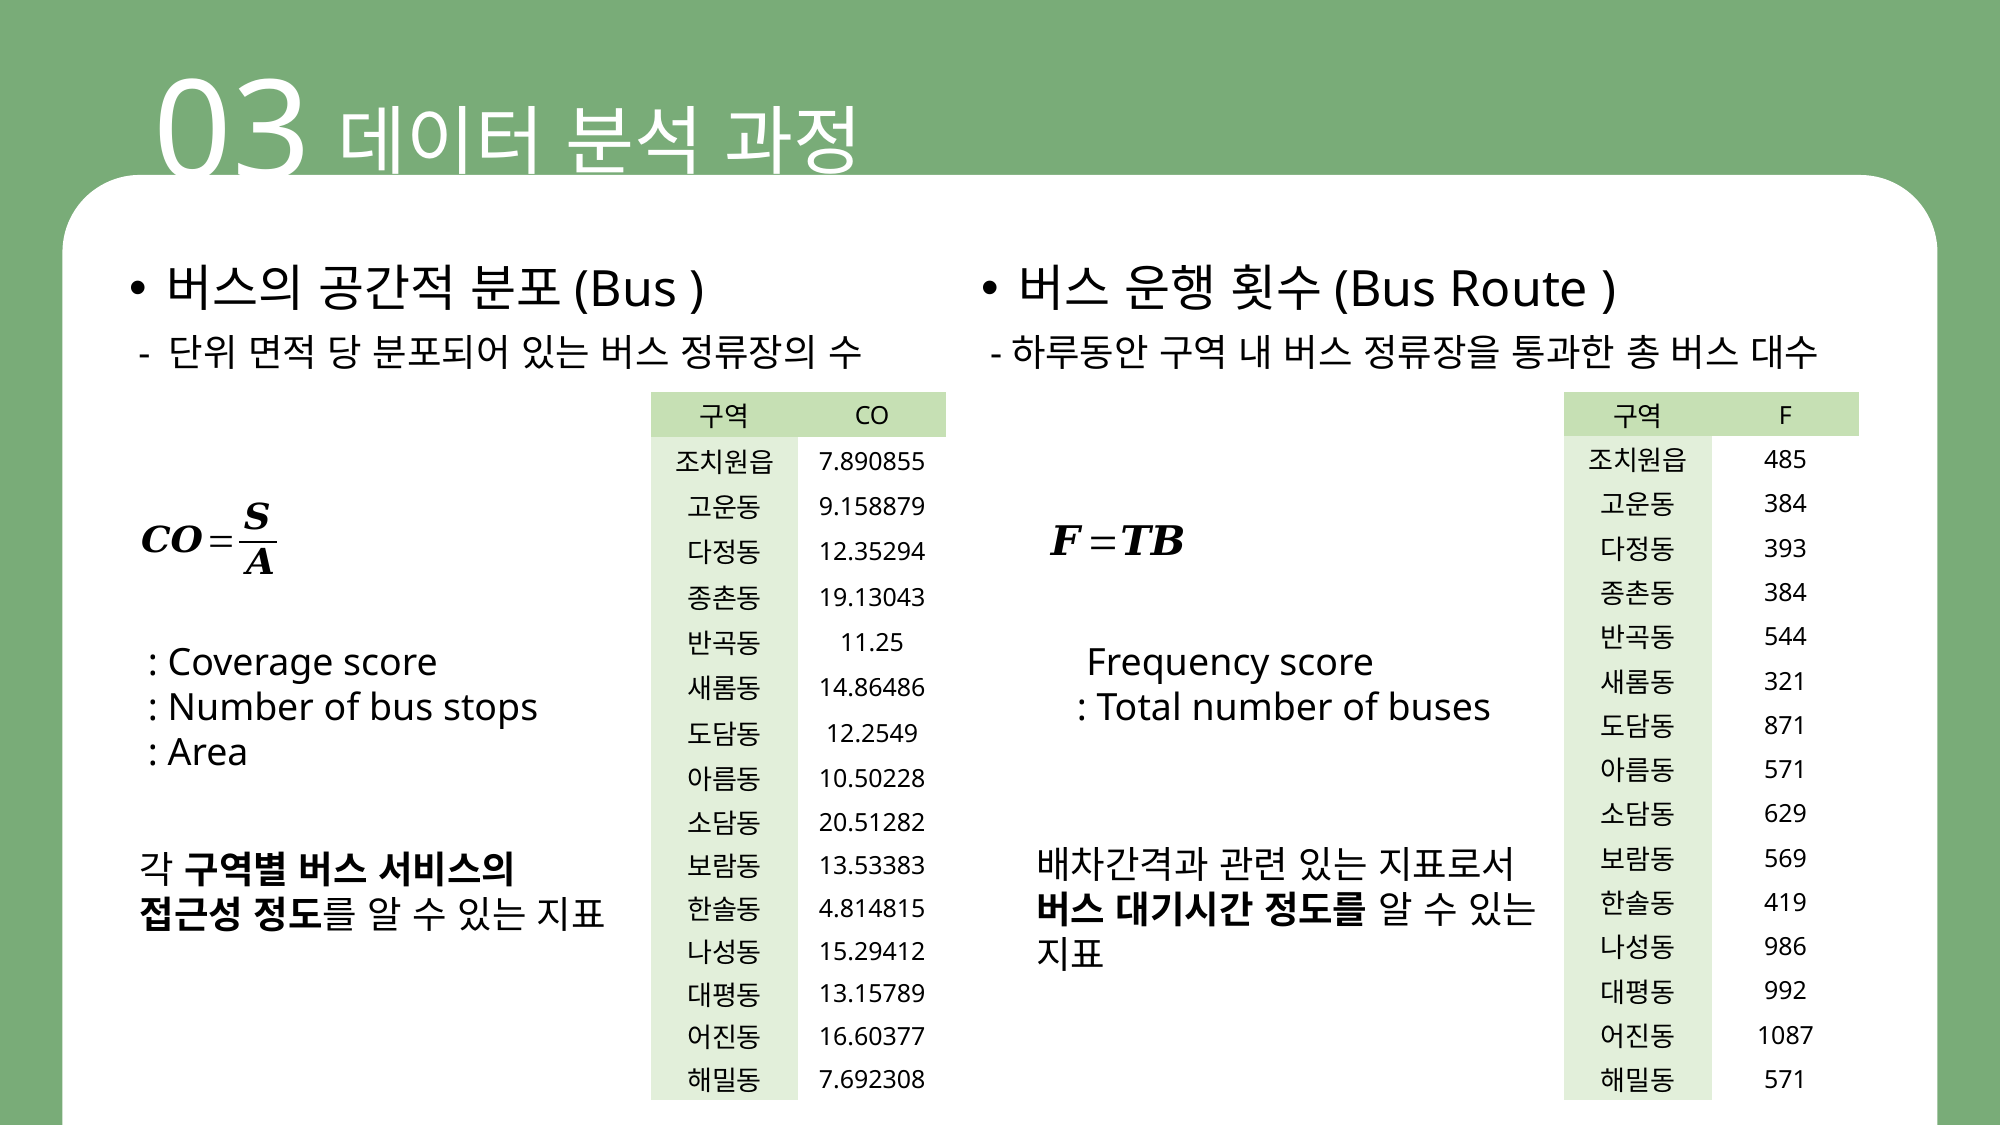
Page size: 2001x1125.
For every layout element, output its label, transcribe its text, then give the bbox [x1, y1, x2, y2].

table_cell 393 [1712, 525, 1859, 569]
text_box - 단위 면적 당 분포되어 있는 버스 정류장의 수 [123, 321, 975, 382]
table_cell 12.2549 [798, 709, 946, 755]
table_cell 고운동 [651, 483, 798, 528]
table_cell 소담동 [651, 800, 798, 843]
table_cell 321 [1712, 658, 1859, 702]
table_cell 도담동 [651, 709, 798, 755]
table_cell 485 [1712, 436, 1859, 480]
table_cell 14.86486 [798, 664, 946, 709]
table_cell 새롬동 [1564, 658, 1712, 702]
table_cell 544 [1712, 613, 1859, 658]
table_header F [1712, 392, 1859, 436]
table_cell 11.25 [798, 619, 946, 664]
table_cell 19.13043 [798, 573, 946, 619]
table_cell 13.15789 [798, 971, 946, 1014]
table_cell 아름동 [1564, 746, 1712, 790]
table_cell 7.890855 [798, 437, 946, 483]
table_cell 10.50228 [798, 755, 946, 800]
text_box 배차간격과 관련 있는 지표로서 버스 대기시간 정도를 알 수 있는 지표 [1021, 833, 1564, 984]
table_cell 반곡동 [651, 619, 798, 664]
table_cell 569 [1712, 835, 1859, 879]
table_cell 다정동 [1564, 525, 1712, 569]
table_cell 반곡동 [1564, 613, 1712, 658]
table_cell 해밀동 [651, 1057, 798, 1100]
table_cell 보람동 [1564, 835, 1712, 879]
table_cell 16.60377 [798, 1014, 946, 1057]
table_header CO [798, 392, 946, 437]
table_cell 20.51282 [798, 800, 946, 843]
table_header 구역 [651, 392, 798, 437]
table_cell 384 [1712, 569, 1859, 613]
table_cell 384 [1712, 480, 1859, 525]
text_box 각 구역별 버스 서비스의 접근성 정도를 알 수 있는 지표 [124, 793, 651, 944]
table_cell 13.53383 [798, 843, 946, 886]
table_cell 나성동 [651, 928, 798, 971]
table_cell 대평동 [651, 971, 798, 1014]
table_cell 조치원읍 [1564, 436, 1712, 480]
table_cell 종촌동 [1564, 569, 1712, 613]
table_cell 15.29412 [798, 928, 946, 971]
text_box -하루동안 구역 내 버스 정류장을 통과한 총 버스 대수 [975, 321, 1976, 382]
table_cell 한솔동 [1564, 879, 1712, 923]
table_cell 고운동 [1564, 480, 1712, 525]
table_cell 다정동 [651, 528, 798, 573]
table_cell 소담동 [1564, 790, 1712, 835]
table_cell 1087 [1712, 1012, 1859, 1056]
table_cell 571 [1712, 746, 1859, 790]
table_cell 419 [1712, 879, 1859, 923]
table_cell 나성동 [1564, 923, 1712, 968]
table_cell 4.814815 [798, 886, 946, 928]
table_header 구역 [1564, 392, 1712, 436]
table_cell 12.35294 [798, 528, 946, 573]
table_cell 보람동 [651, 843, 798, 886]
table_cell 새롬동 [651, 664, 798, 709]
table_cell 어진동 [651, 1014, 798, 1057]
table_cell 한솔동 [651, 886, 798, 928]
table_cell 어진동 [1564, 1012, 1712, 1056]
table_cell 629 [1712, 790, 1859, 835]
table_cell 아름동 [651, 755, 798, 800]
table_cell 871 [1712, 702, 1859, 746]
table_cell 해밀동 [1564, 1056, 1712, 1100]
table_cell 도담동 [1564, 702, 1712, 746]
table_cell 9.158879 [798, 483, 946, 528]
table_cell 986 [1712, 923, 1859, 968]
title 데이터 분석 과정 [491, 84, 966, 205]
table_cell 대평동 [1564, 968, 1712, 1012]
table_cell 571 [1712, 1056, 1859, 1100]
table_cell 992 [1712, 968, 1859, 1012]
table_cell 7.692308 [798, 1057, 946, 1100]
table_cell 종촌동 [651, 573, 798, 619]
table_cell 조치원읍 [651, 437, 798, 483]
text_box 03 [138, 31, 491, 237]
